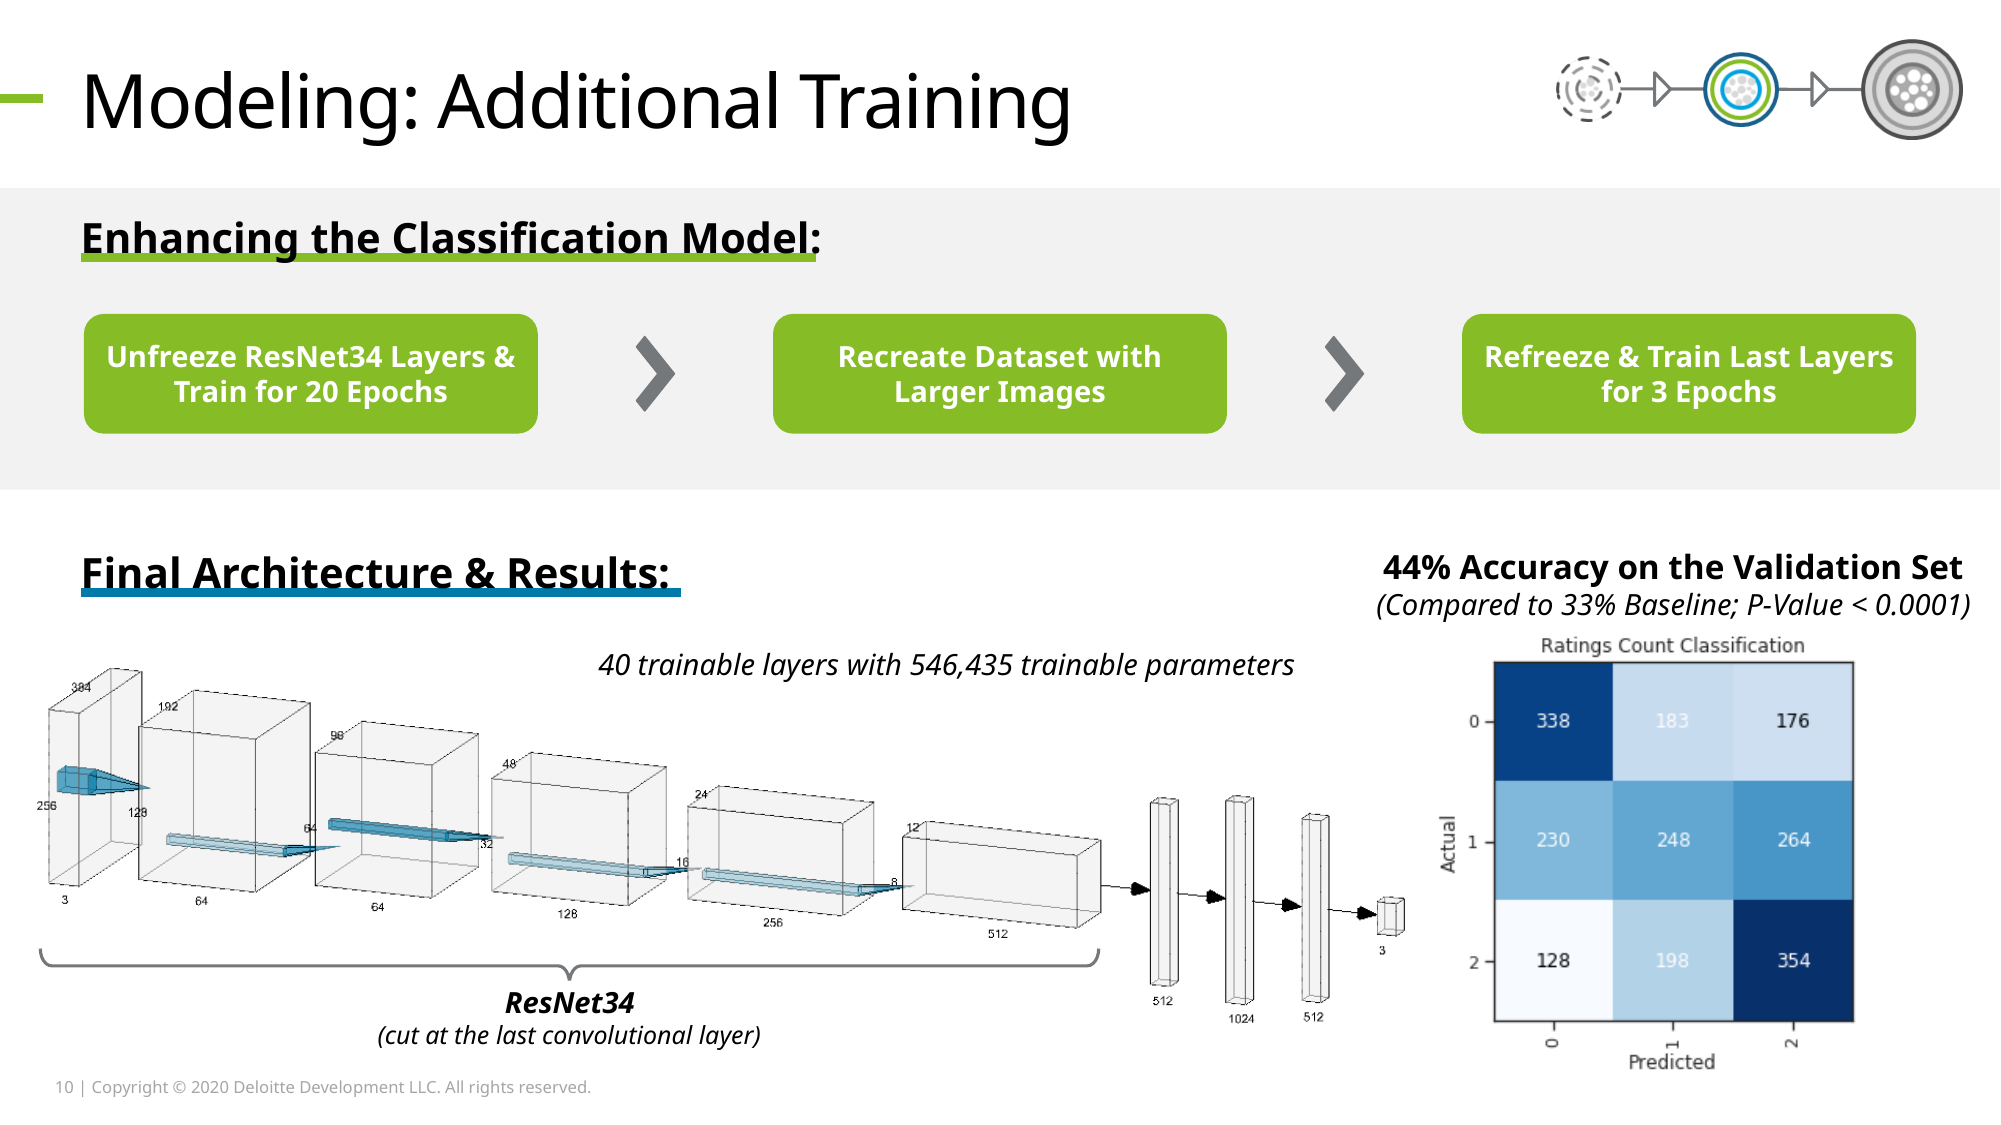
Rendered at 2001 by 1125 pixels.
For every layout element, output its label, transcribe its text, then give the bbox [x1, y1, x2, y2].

text_box [0, 187, 2000, 491]
text_box Final Architecture & Results: [80, 546, 921, 597]
text_box 44% Accuracy on the Validation Set (Compared to 33% Baseline; P-Value < 0.0001) [1353, 546, 1995, 622]
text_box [1556, 39, 1963, 140]
title Modeling: Additional Training [80, 53, 1919, 145]
picture [1430, 626, 1873, 1085]
picture [33, 664, 1409, 1032]
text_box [40, 948, 1099, 1035]
text_box 40 trainable layers with 546,435 trainable parameters [558, 646, 1335, 664]
text_box Enhancing the Classification Model: [80, 211, 921, 262]
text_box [83, 313, 1917, 434]
